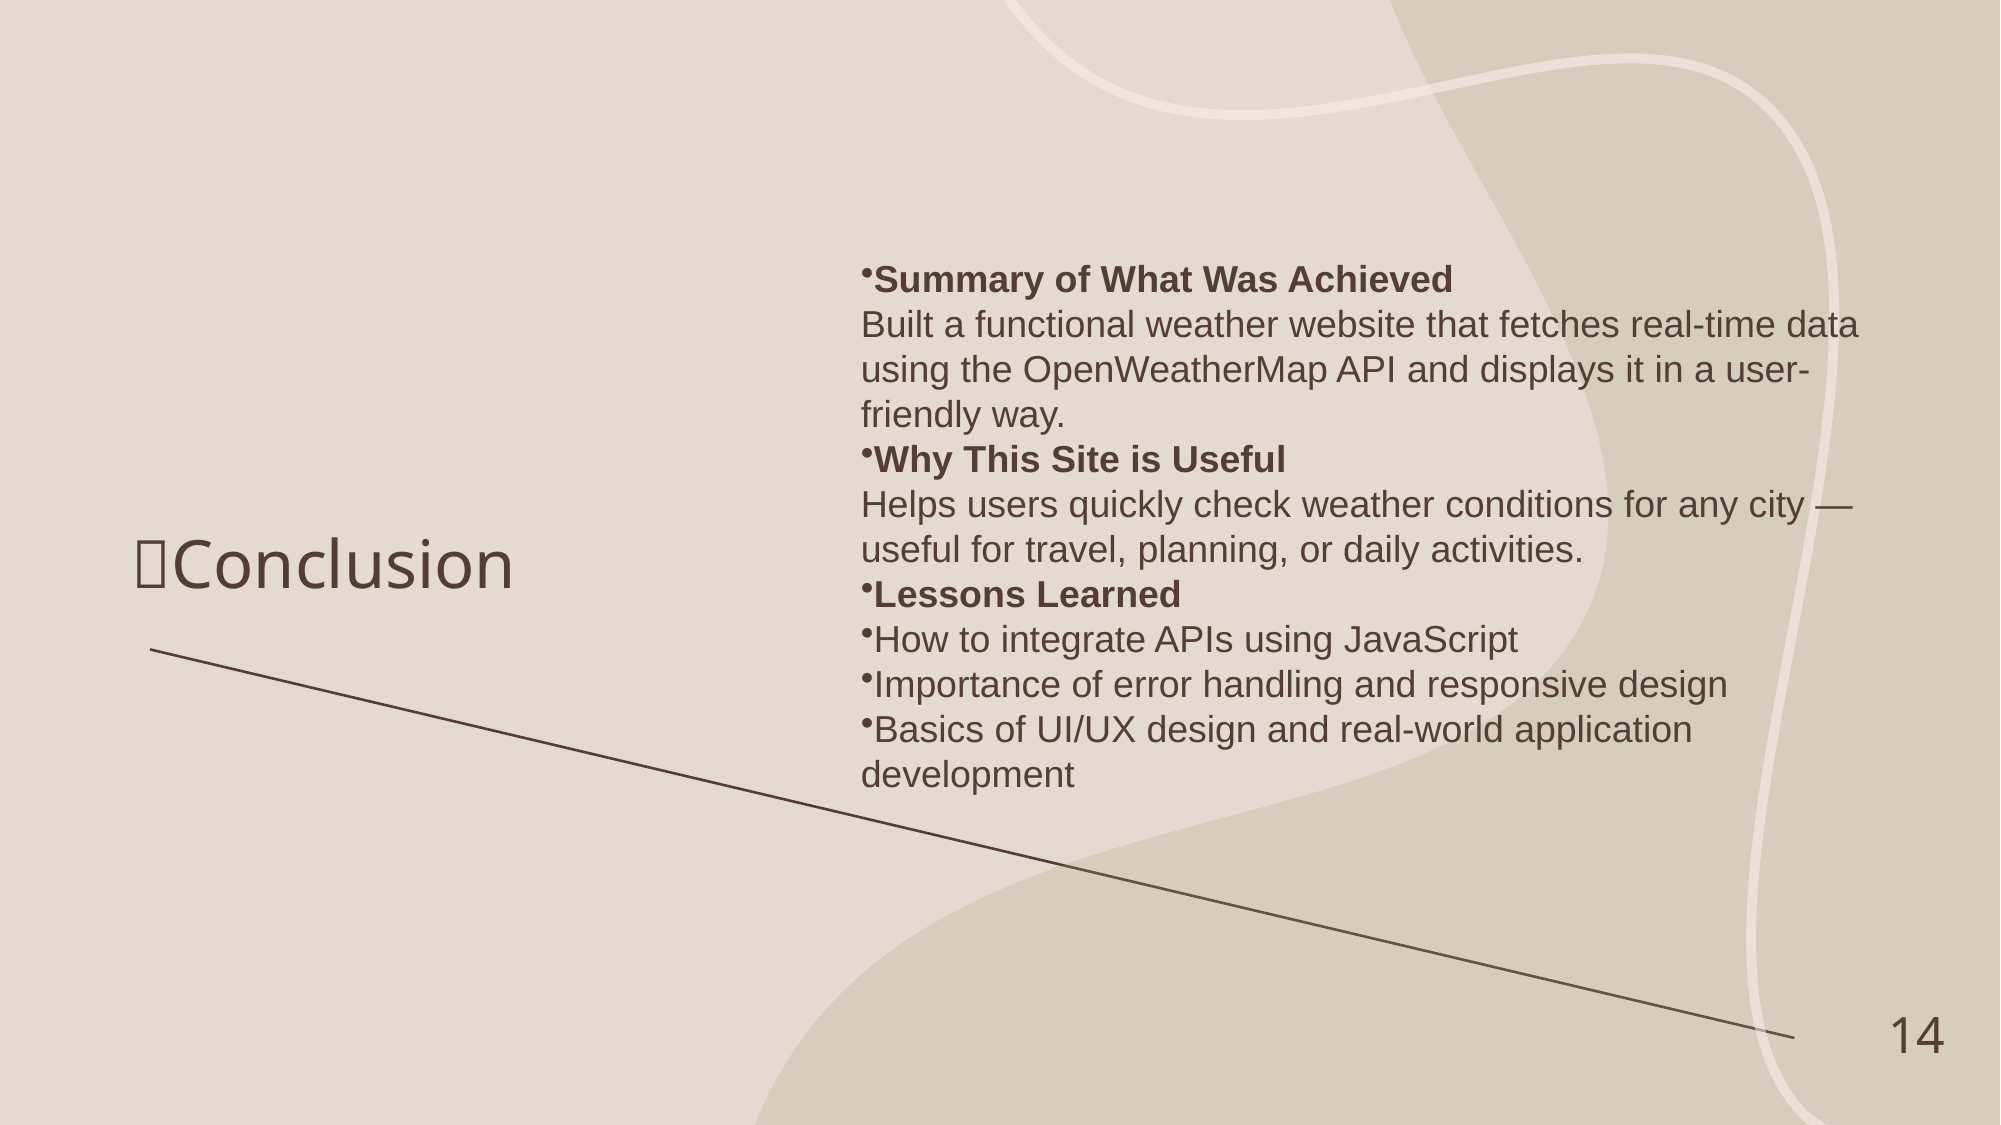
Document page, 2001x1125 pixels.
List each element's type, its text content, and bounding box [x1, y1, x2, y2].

title ✅Conclusion [116, 460, 737, 611]
slide_number 14 [1862, 964, 1971, 1112]
list Summary of What Was Achieved Built a functional weather website that fetches real-time data using the OpenWeatherMap API and displays it in a user-friendly way. Why This Site is Useful Helps users quickly check weather conditions for any city — useful for travel, planning, or daily activities. Lessons Learned How to integrate APIs using JavaScript Importance of error handling and responsive design Basics of UI/UX design and real-world application development [845, 220, 1917, 874]
